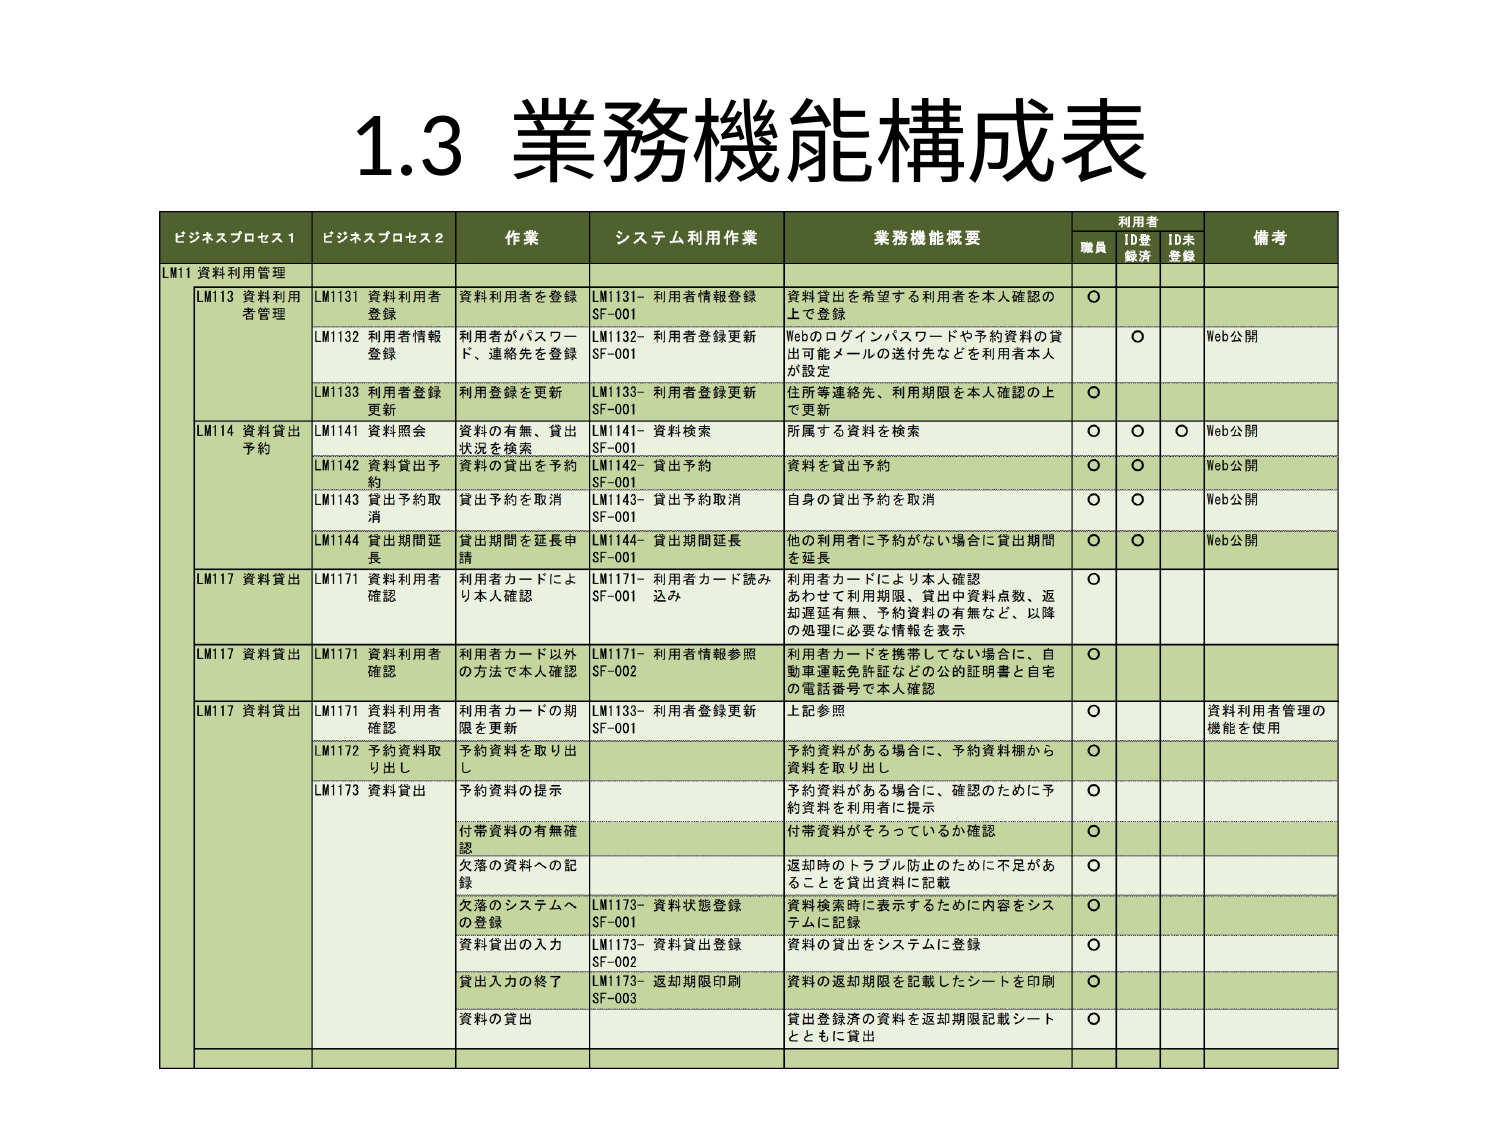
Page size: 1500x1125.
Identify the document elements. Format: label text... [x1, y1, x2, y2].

title 1.3 業務機能構成表 [75, 45, 1425, 233]
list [151, 203, 1349, 1081]
